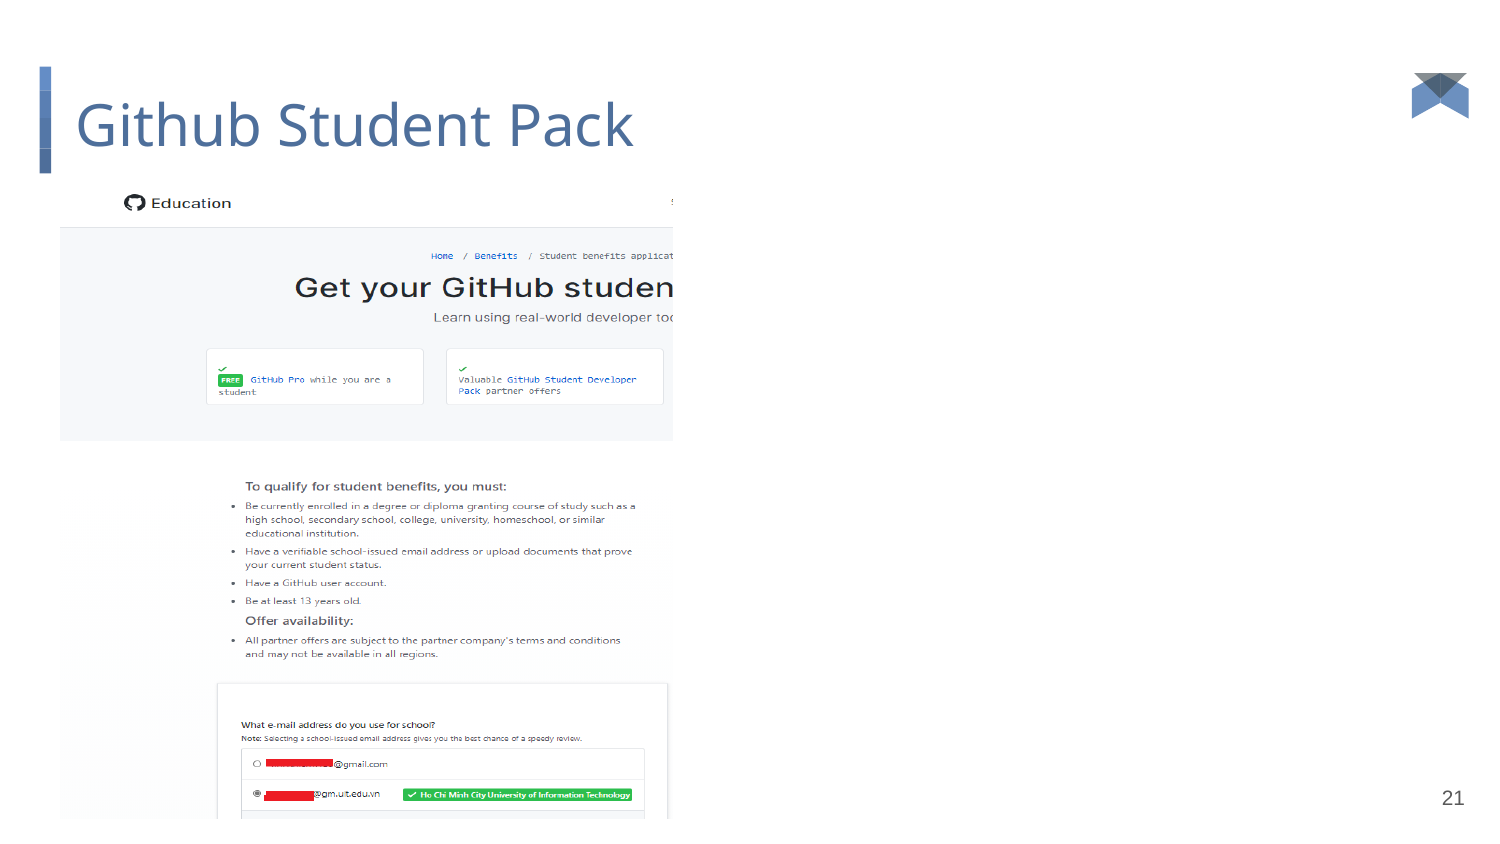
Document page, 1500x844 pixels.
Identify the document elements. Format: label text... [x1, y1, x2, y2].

slide_number 21 [1389, 764, 1480, 830]
title Github Student Pack [60, 72, 1449, 167]
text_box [1417, 67, 1464, 125]
subtitle Click on get student benefit [60, 179, 1449, 738]
picture [60, 188, 673, 819]
